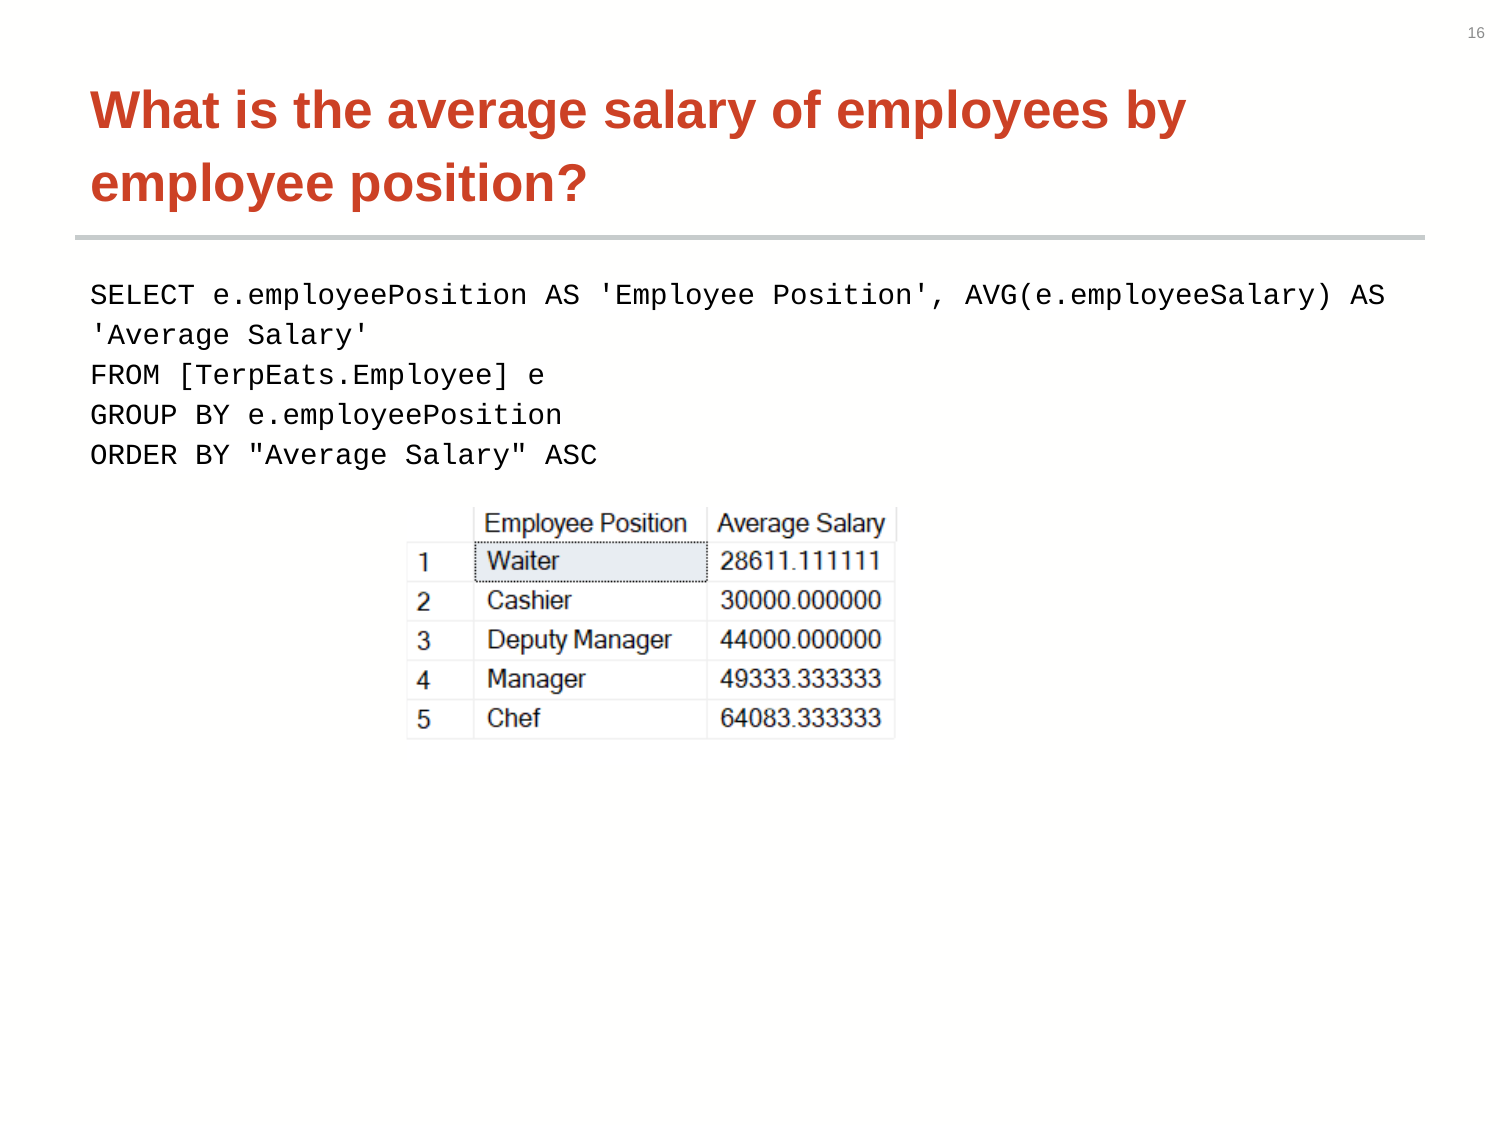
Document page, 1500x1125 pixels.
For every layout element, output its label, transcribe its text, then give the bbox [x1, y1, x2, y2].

title What is the average salary of employees by employee position? [75, 45, 1425, 233]
picture [406, 506, 910, 765]
slide_number ‹#› [1149, 2, 1500, 63]
list SELECT e.employeePosition AS 'Employee Position', AVG(e.employeeSalary) AS 'Average Salary' FROM [TerpEats.Employee] e GROUP BY e.employeePosition ORDER BY "Average Salary" ASC [75, 262, 1425, 1005]
